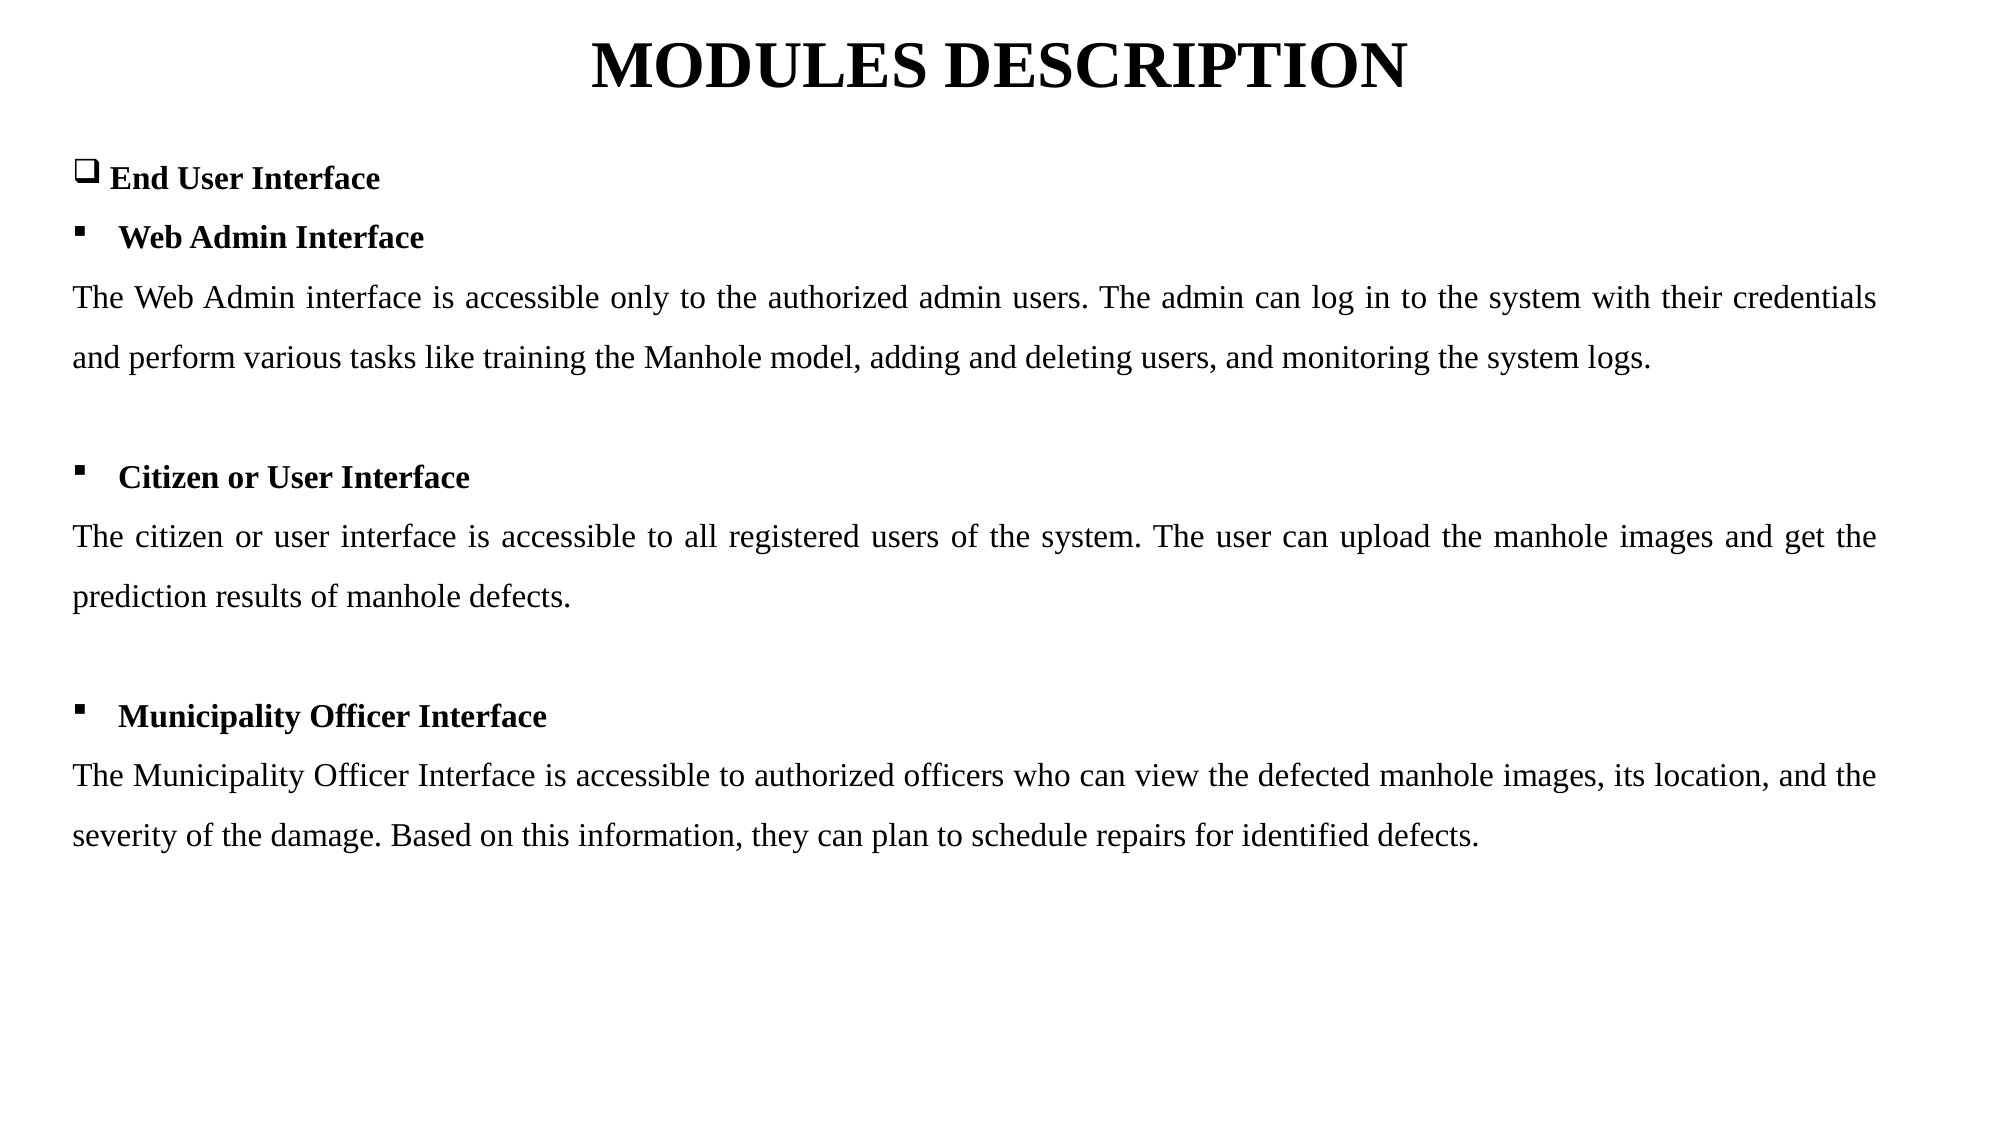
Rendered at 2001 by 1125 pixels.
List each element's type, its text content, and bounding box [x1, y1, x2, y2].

title MODULES DESCRIPTION [137, 19, 1863, 114]
list End User Interface Web Admin Interface The Web Admin interface is accessible only to the authorized admin users. The admin can log in to the system with their credentials and perform various tasks like training the Manhole model, adding and deleting users, and monitoring the system logs. Citizen or User Interface The citizen or user interface is accessible to all registered users of the system. The user can upload the manhole images and get the prediction results of manhole defects. Municipality Officer Interface The Municipality Officer Interface is accessible to authorized officers who can view the defected manhole images, its location, and the severity of the damage. Based on this information, they can plan to schedule repairs for identified defects. [57, 128, 1896, 1054]
